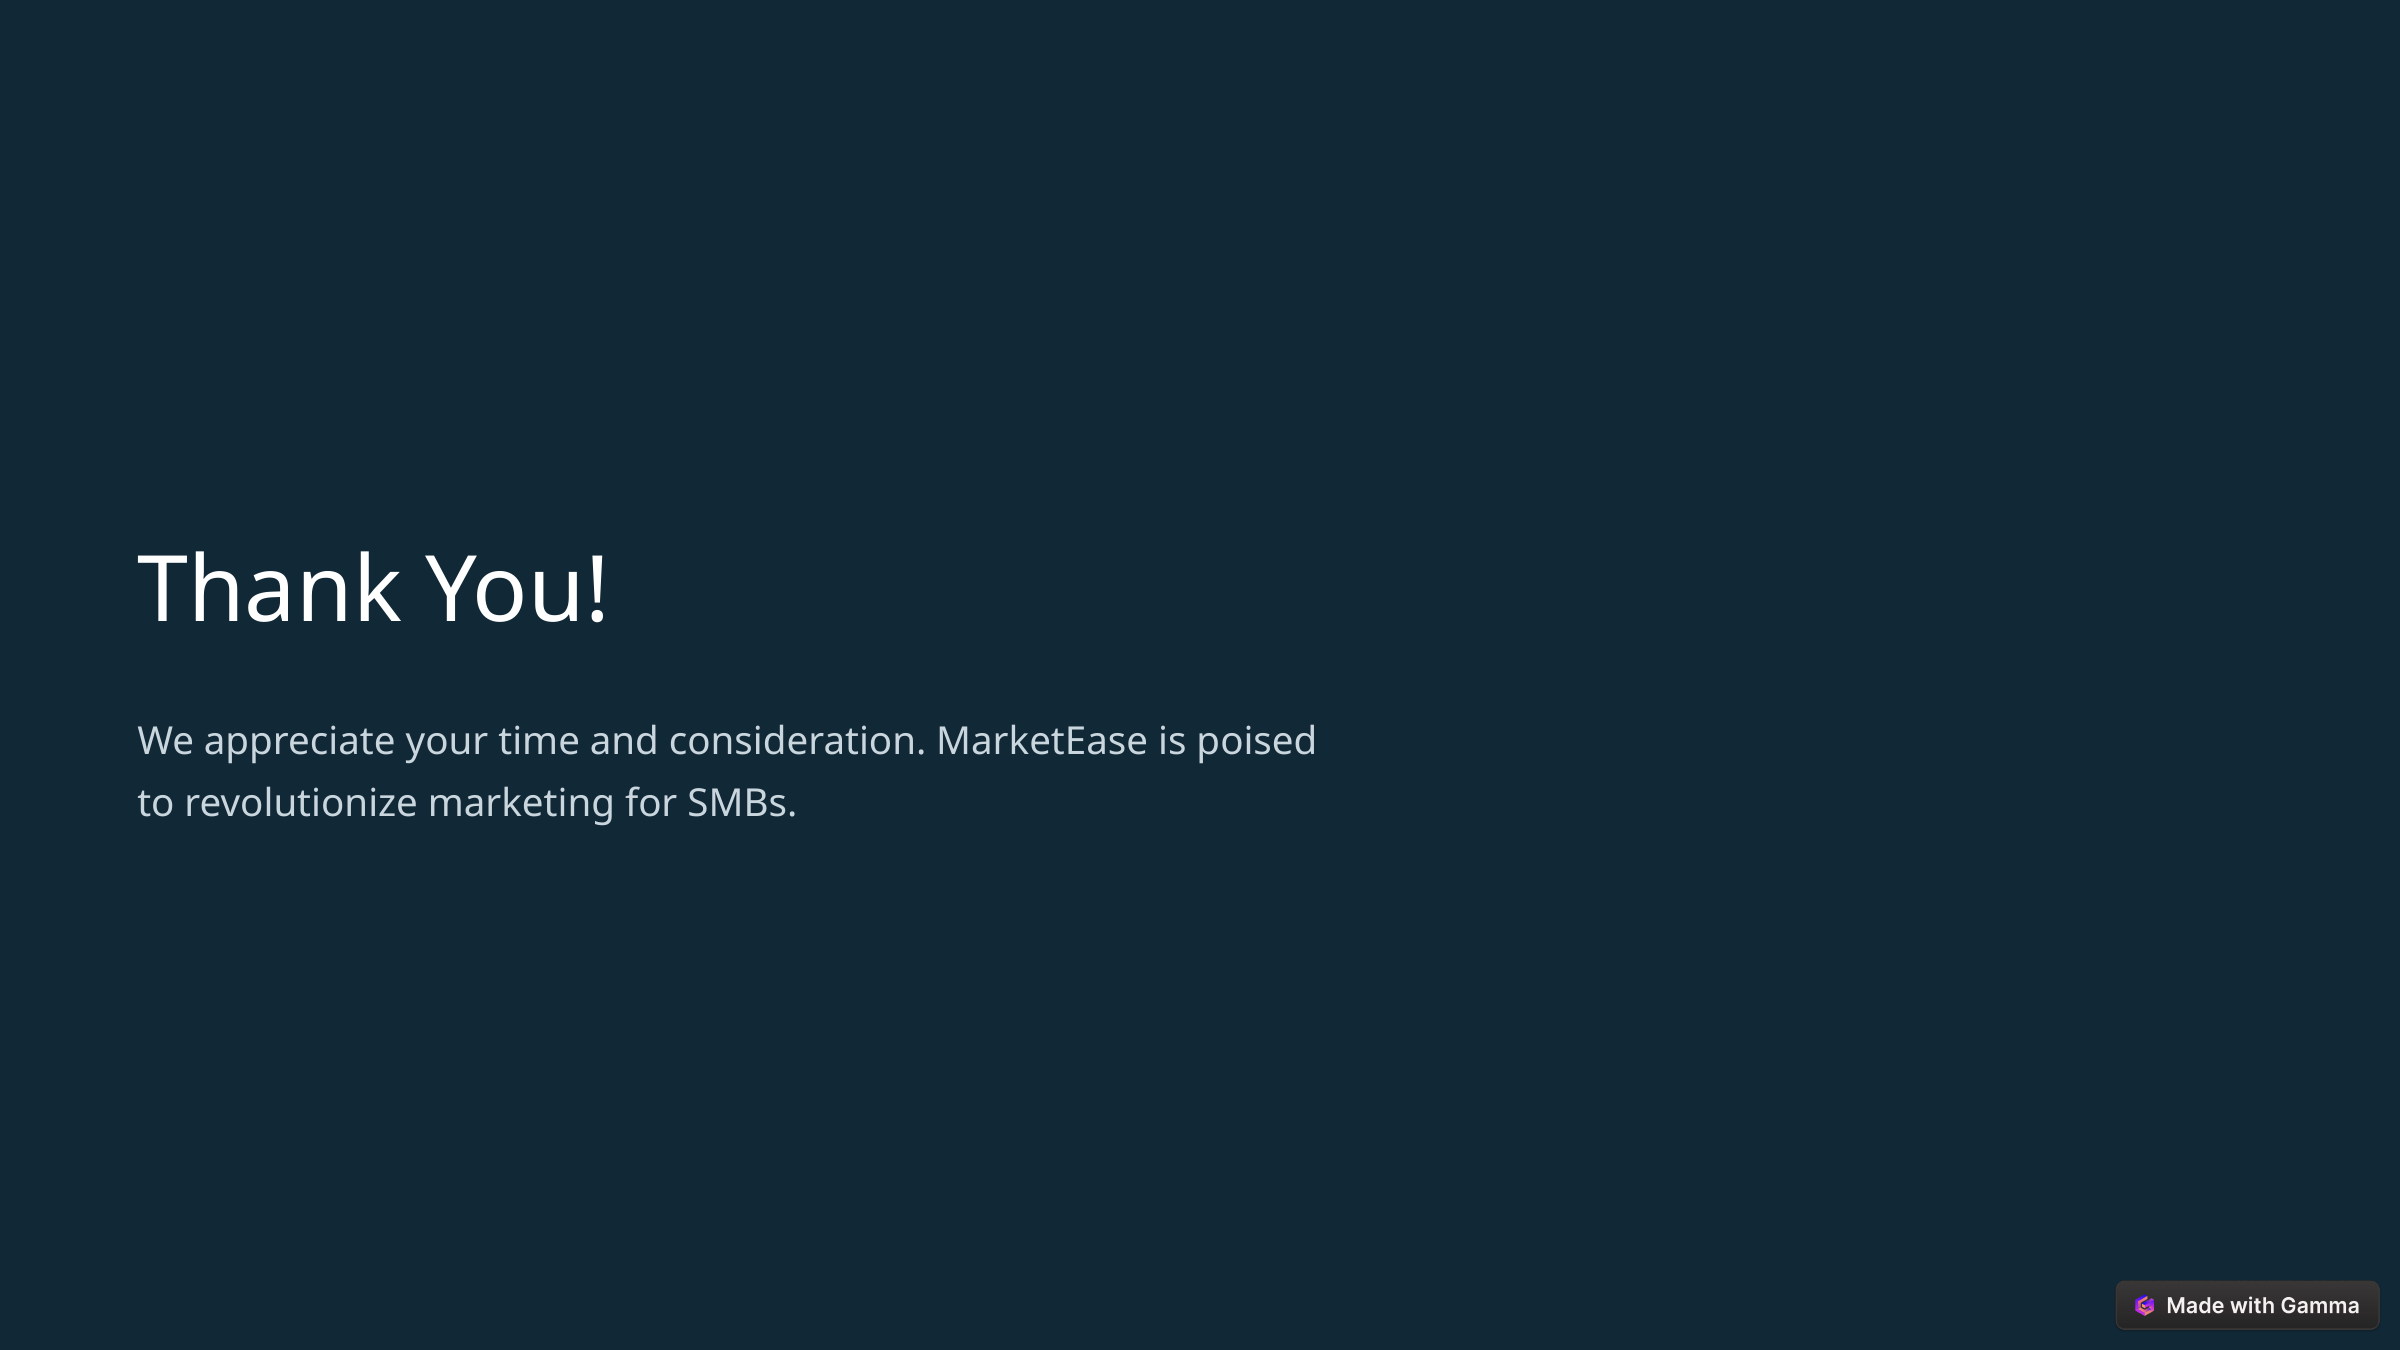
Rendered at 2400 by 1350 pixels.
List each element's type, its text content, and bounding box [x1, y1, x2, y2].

text_box Thank You! [137, 524, 1062, 641]
picture [2106, 1271, 2389, 1339]
text_box We appreciate your time and consideration. MarketEase is poised to revolutionize marketing for SMBs. [137, 699, 1363, 825]
